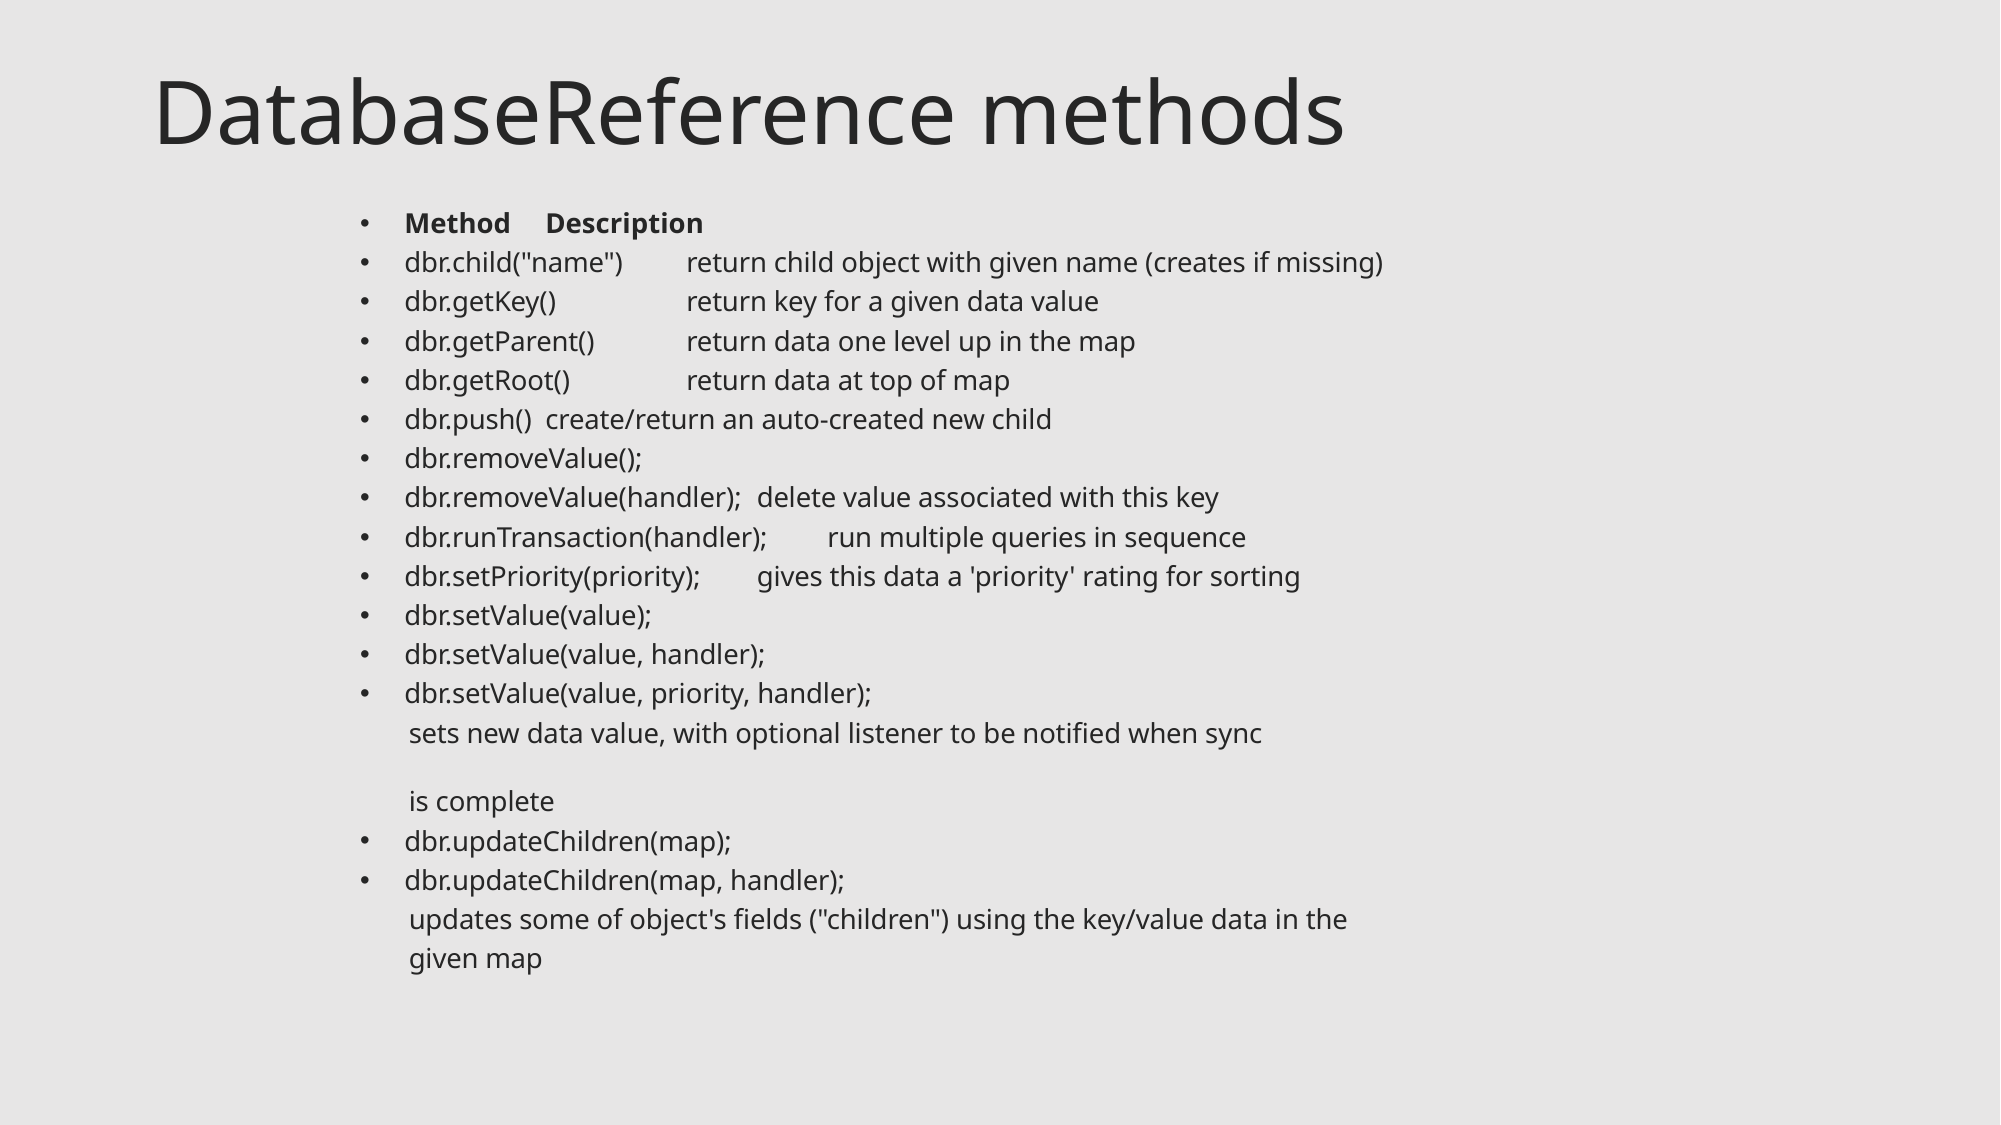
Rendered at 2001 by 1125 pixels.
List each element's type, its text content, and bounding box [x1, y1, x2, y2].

list Method Description dbr.child("name") return child object with given name (creates if missing) dbr.getKey() return key for a given data value dbr.getParent() return data one level up in the map dbr.getRoot() return data at top of map dbr.push() create/return an auto-created new child dbr.removeValue(); dbr.removeValue(handler); delete value associated with this key dbr.runTransaction(handler); run multiple queries in sequence dbr.setPriority(priority); gives this data a 'priority' rating for sorting dbr.setValue(value); dbr.setValue(value, handler); dbr.setValue(value, priority, handler); sets new data value, with optional listener to be notified when sync is complete dbr.updateChildren(map); dbr.updateChildren(map, handler); updates some of object's fields ("children") using the key/value data in the given map [323, 202, 1674, 998]
title DatabaseReference methods [137, 59, 1863, 278]
